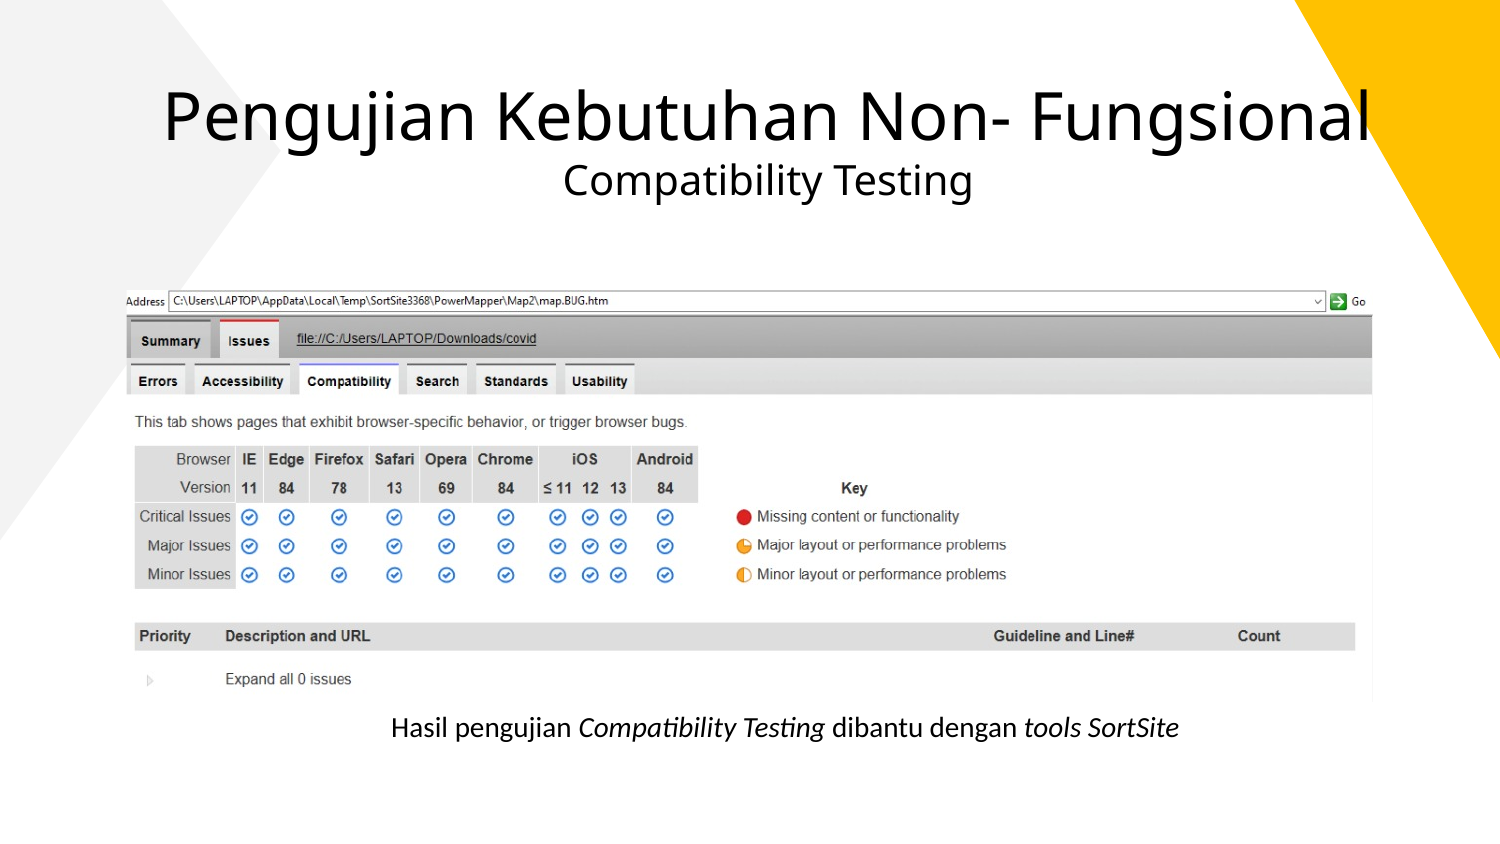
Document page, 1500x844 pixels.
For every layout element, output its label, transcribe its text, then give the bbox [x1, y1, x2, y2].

picture [126, 289, 1374, 702]
title Pengujian Kebutuhan Non- Fungsional Compatibility Testing [104, 58, 1433, 227]
text_box Hasil pengujian Compatibility Testing dibantu dengan tools SortSite [376, 709, 1246, 752]
